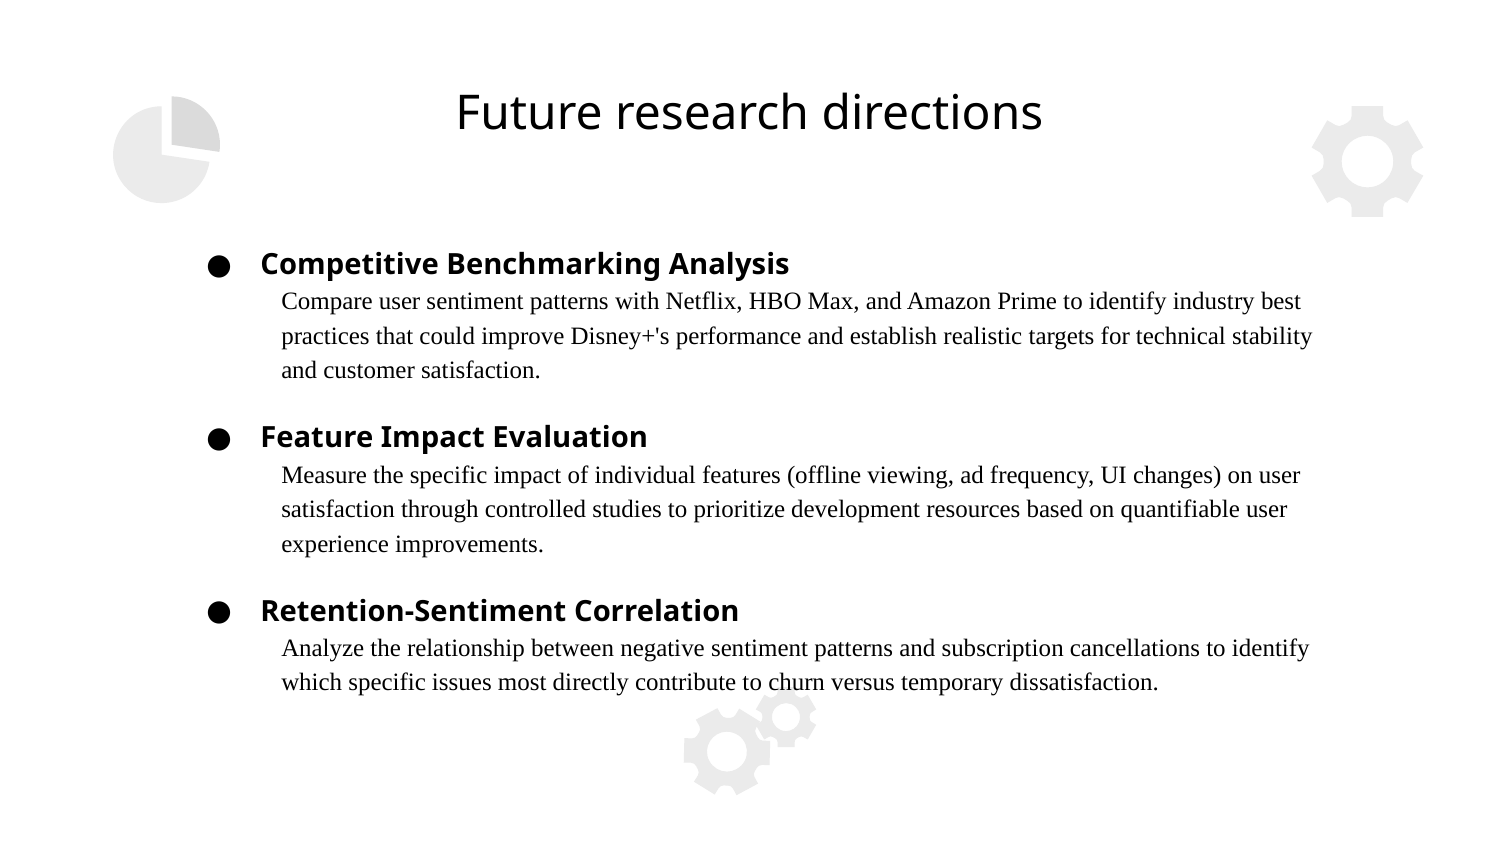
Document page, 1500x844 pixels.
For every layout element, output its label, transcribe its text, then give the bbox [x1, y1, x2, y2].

list Competitive Benchmarking Analysis Compare user sentiment patterns with Netflix, HBO Max, and Amazon Prime to identify industry best practices that could improve Disney+'s performance and establish realistic targets for technical stability and customer satisfaction. Feature Impact Evaluation Measure the specific impact of individual features (offline viewing, ad frequency, UI changes) on user satisfaction through controlled studies to prioritize development resources based on quantifiable user experience improvements. Retention-Sentiment Correlation Analyze the relationship between negative sentiment patterns and subscription cancellations to identify which specific issues most directly contribute to churn versus temporary dissatisfaction. [170, 163, 1330, 778]
title Future research directions [116, 89, 1383, 132]
